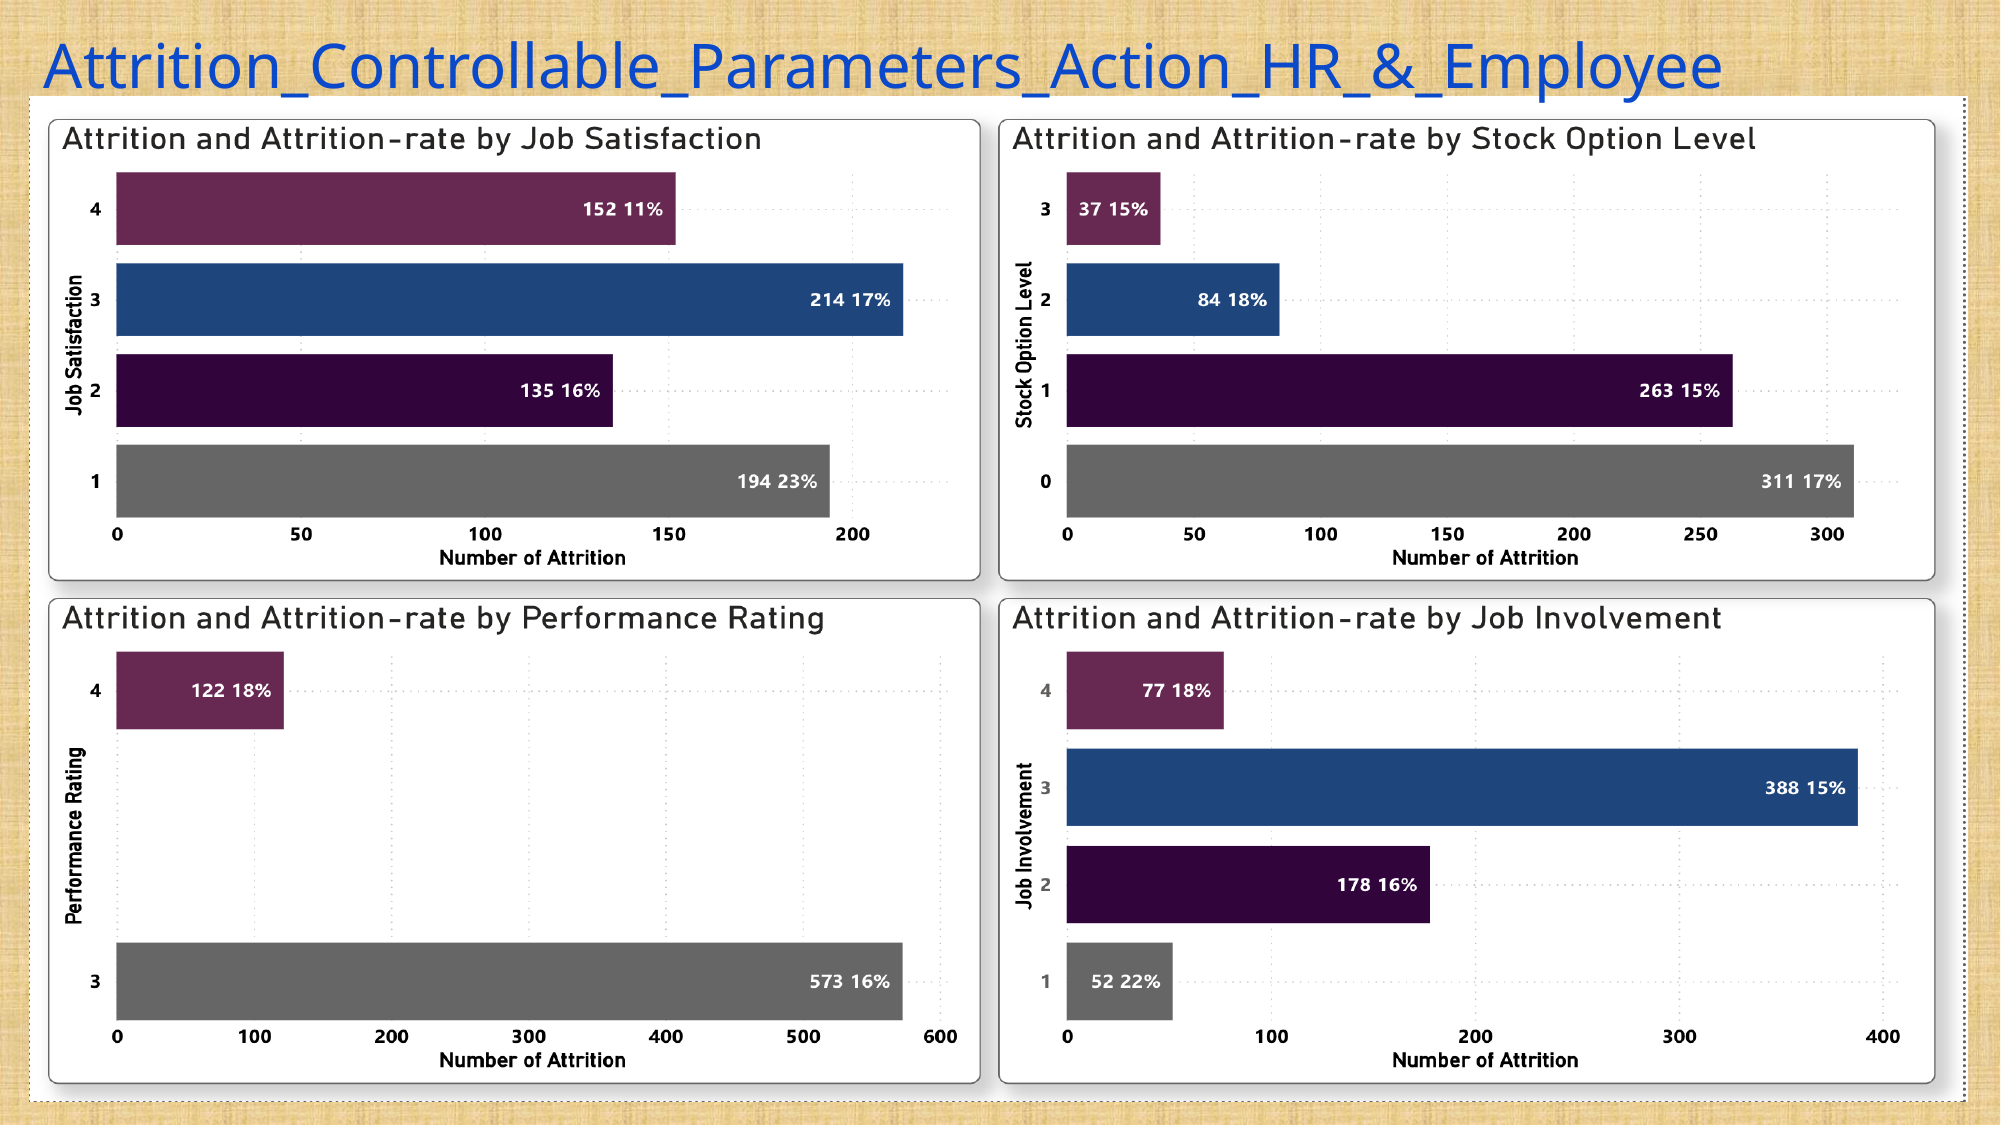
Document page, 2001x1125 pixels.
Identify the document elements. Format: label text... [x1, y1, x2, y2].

text_box Attrition_Controllable_Parameters_Action_HR_&_Employee [29, 23, 1754, 96]
picture [0, 0, 2001, 1125]
